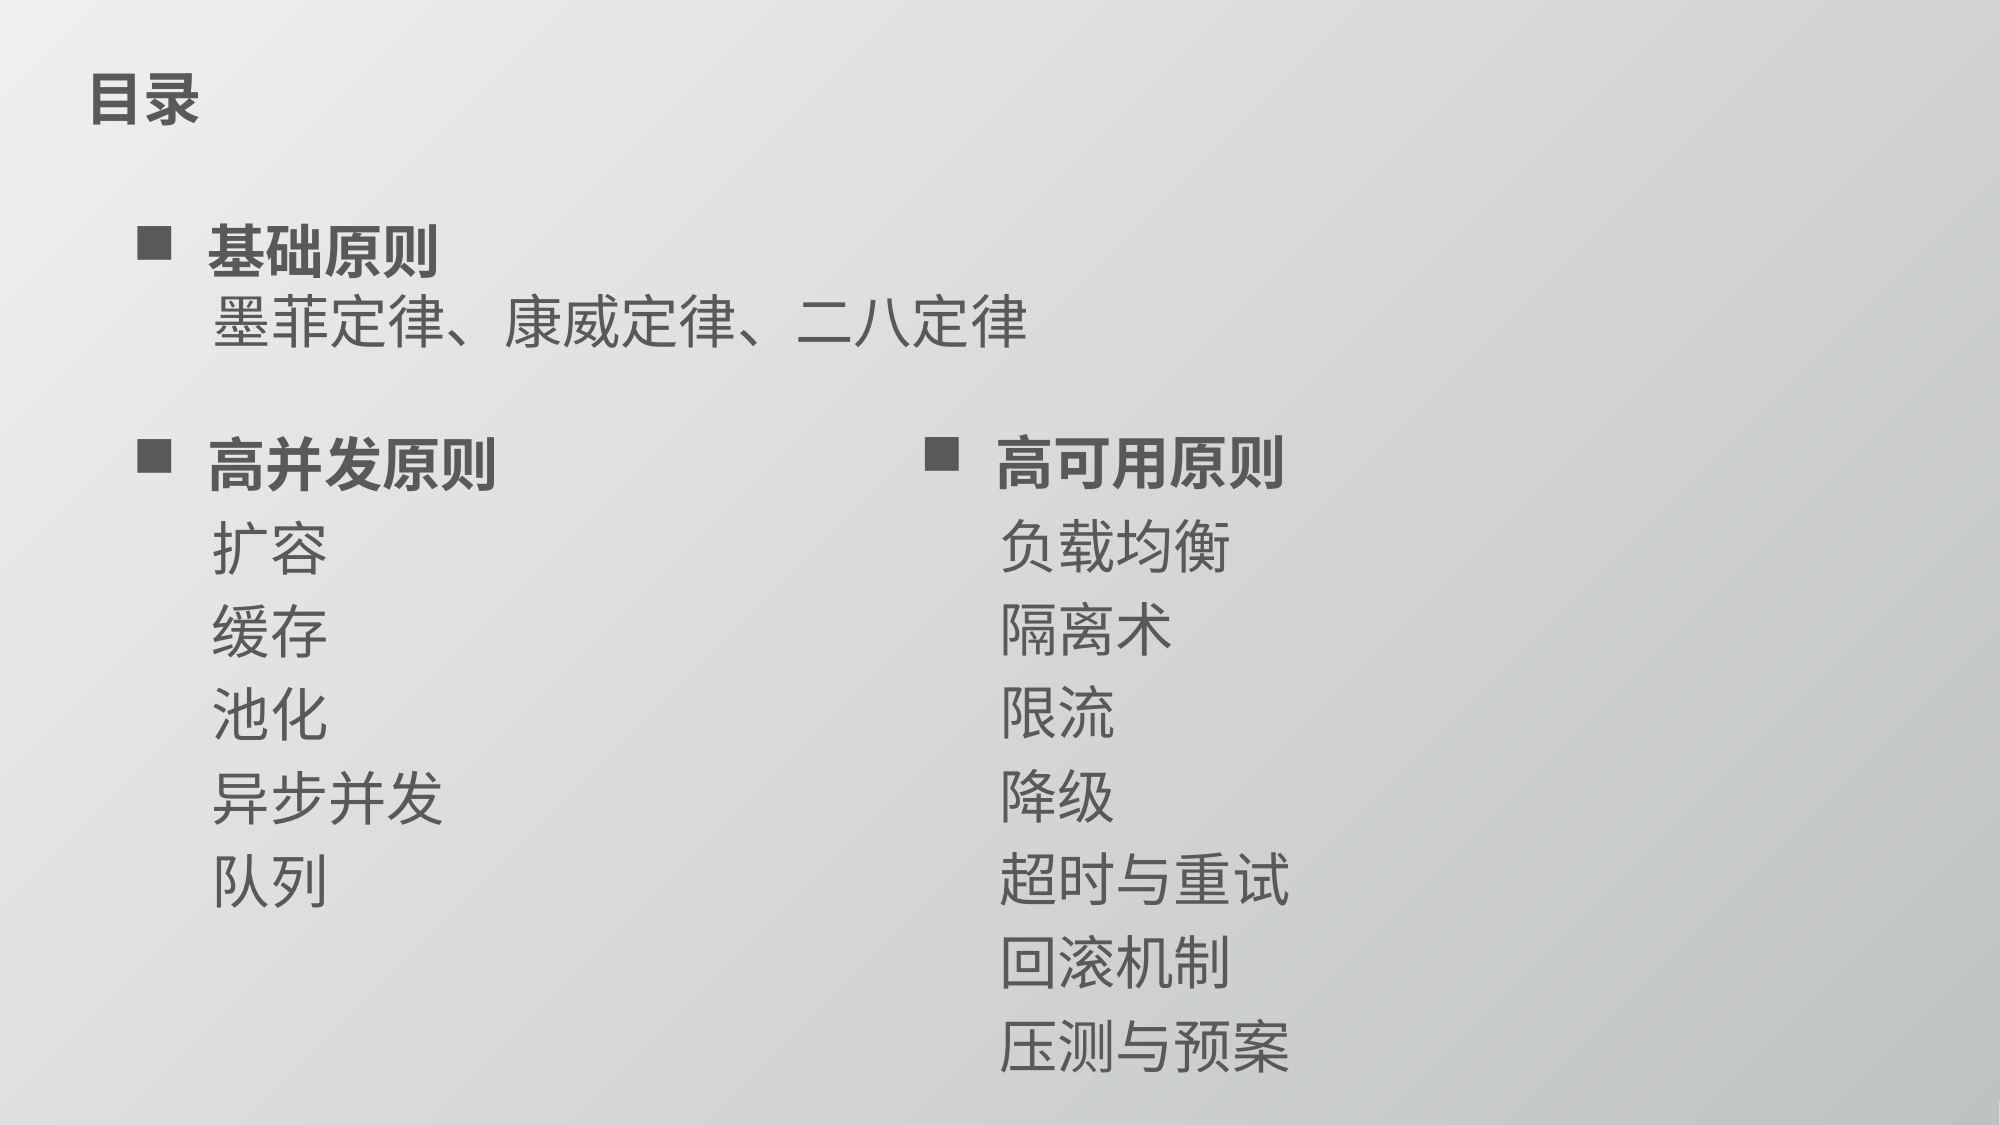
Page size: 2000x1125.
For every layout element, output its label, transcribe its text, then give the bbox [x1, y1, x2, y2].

text_box 基础原则 墨菲定律、康威定律、二八定律 [117, 208, 1819, 363]
text_box 高并发原则 扩容 缓存 池化 异步并发 队列 [117, 421, 905, 923]
text_box 目录 [70, 54, 1268, 140]
text_box 高可用原则 负载均衡 隔离术 限流 降级 超时与重试 回滚机制 压测与预案 [905, 419, 1906, 1088]
